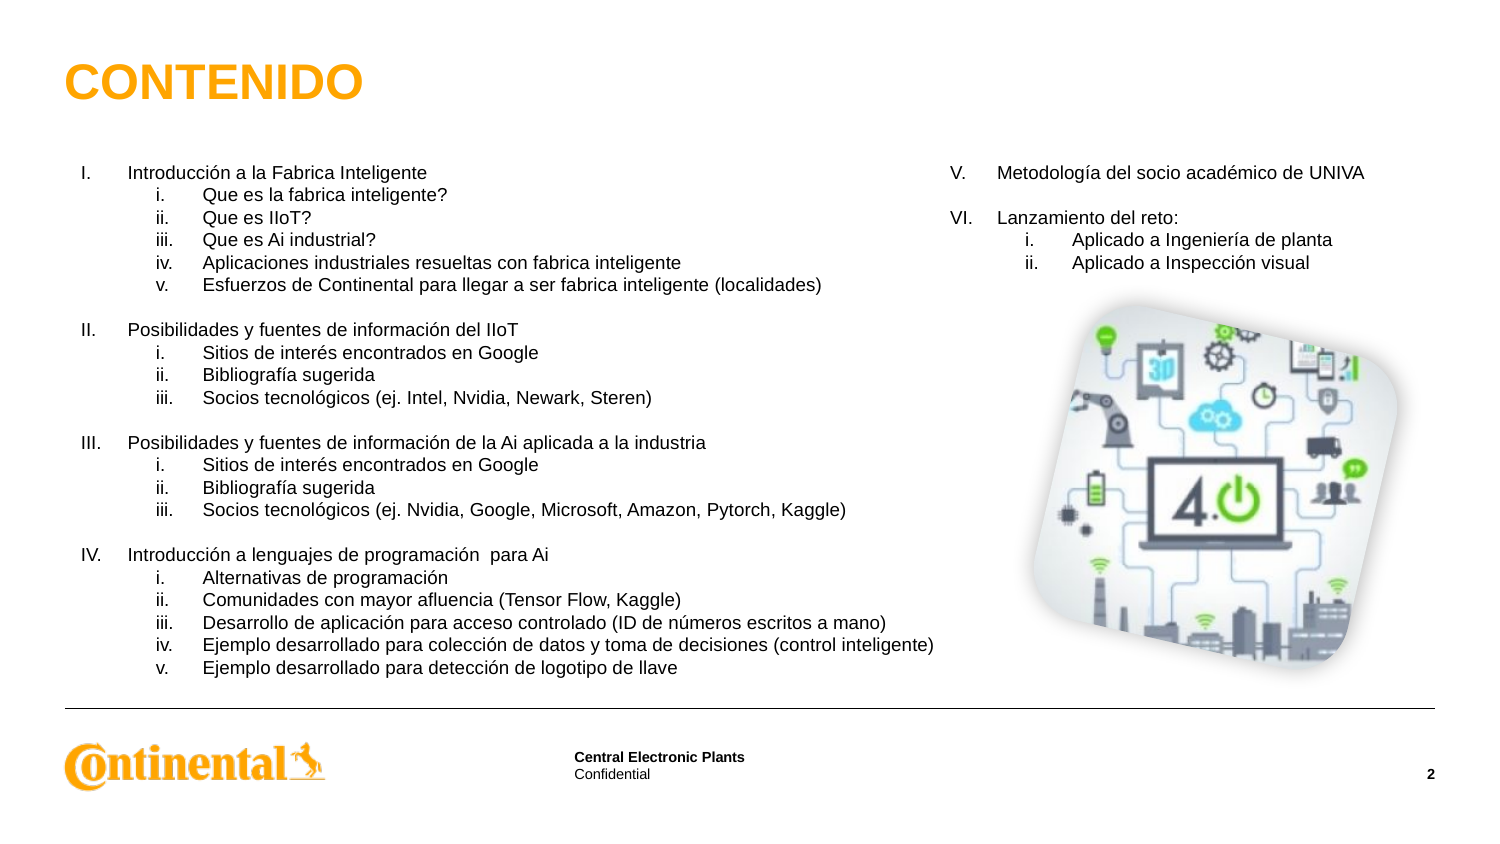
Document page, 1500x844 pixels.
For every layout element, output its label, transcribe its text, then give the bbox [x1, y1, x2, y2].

text_box Introducción a la Fabrica Inteligente Que es la fabrica inteligente? Que es IIoT? Que es Ai industrial? Aplicaciones industriales resueltas con fabrica inteligente Esfuerzos de Continental para llegar a ser fabrica inteligente (localidades) Posibilidades y fuentes de información del IIoT Sitios de interés encontrados en Google Bibliografía sugerida Socios tecnológicos (ej. Intel, Nvidia, Newark, Steren) Posibilidades y fuentes de información de la Ai aplicada a la industria Sitios de interés encontrados en Google Bibliografía sugerida Socios tecnológicos (ej. Nvidia, Google, Microsoft, Amazon, Pytorch, Kaggle) Introducción a lenguajes de programación para Ai Alternativas de programación Comunidades con mayor afluencia (Tensor Flow, Kaggle) Desarrollo de aplicación para acceso controlado (ID de números escritos a mano) Ejemplo desarrollado para colección de datos y toma de decisiones (control inteligente) Ejemplo desarrollado para detección de logotipo de llave [66, 153, 949, 686]
title CONTENIDO [64, 49, 1042, 115]
slide_number 2 [1376, 765, 1436, 784]
text_box Metodología del socio académico de UNIVA Lanzamiento del reto: Aplicado a Ingeniería de planta Aplicado a Inspección visual [935, 153, 1438, 281]
picture [1033, 306, 1398, 670]
